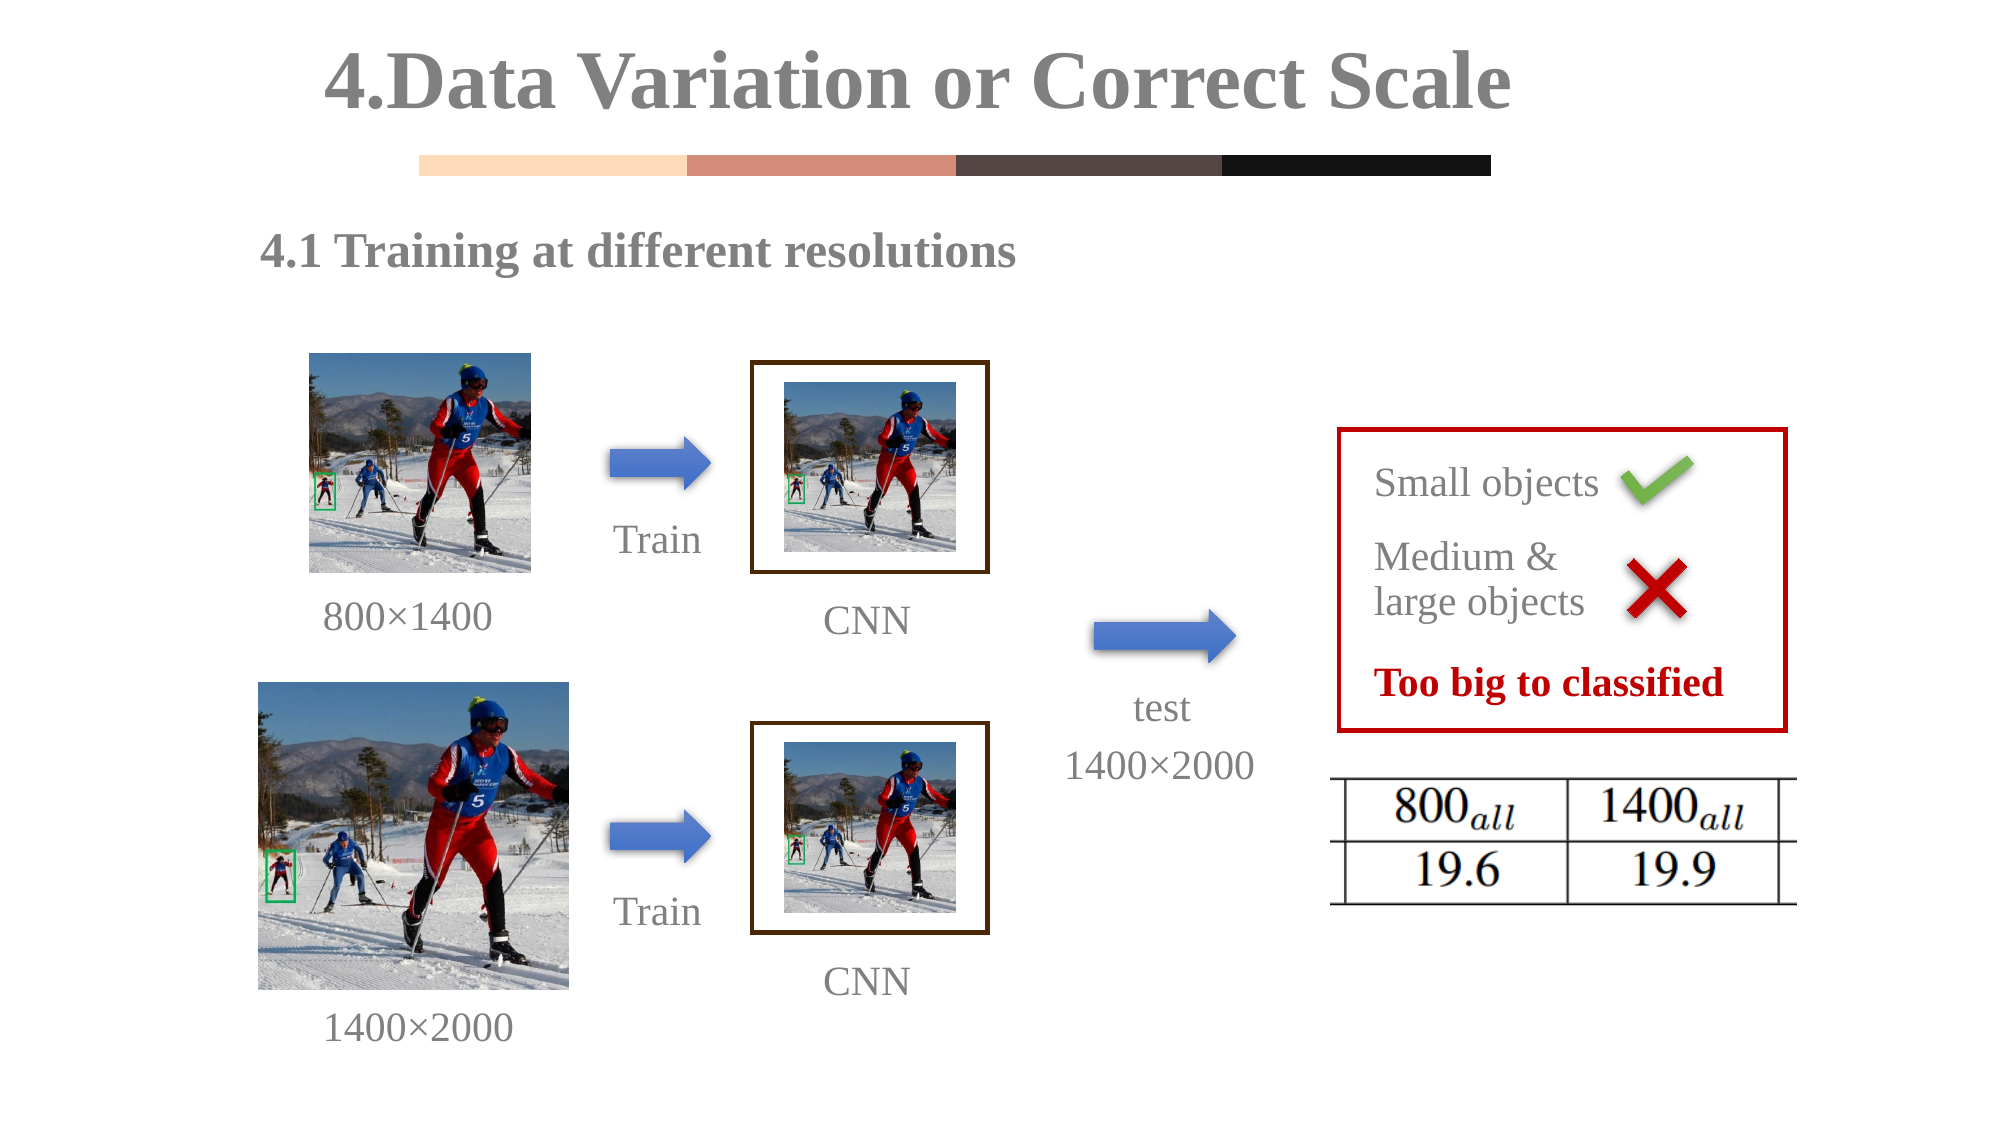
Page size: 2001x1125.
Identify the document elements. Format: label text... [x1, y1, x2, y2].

text_box [609, 809, 712, 864]
picture [784, 742, 956, 913]
text_box [751, 722, 989, 933]
text_box Small objects [1359, 452, 1631, 497]
text_box [751, 362, 989, 573]
text_box test [1118, 677, 1212, 721]
text_box Train [598, 882, 723, 926]
text_box CNN [808, 951, 932, 1001]
text_box Too big to classified [1359, 652, 1764, 705]
text_box Medium & large objects [1359, 526, 1621, 631]
text_box 4.Data Variation or Correct Scale [309, 29, 1533, 119]
picture [784, 382, 956, 553]
picture [1330, 758, 1797, 917]
picture [258, 682, 569, 990]
text_box [1093, 608, 1237, 663]
text_box 800×1400 [308, 587, 519, 631]
picture [309, 353, 531, 573]
text_box [609, 435, 712, 490]
text_box [1627, 558, 1687, 618]
text_box 1400×2000 [308, 997, 540, 1042]
text_box Train [598, 509, 723, 554]
text_box 1400×2000 [1049, 735, 1281, 780]
text_box 4.1 Training at different resolutions [245, 216, 1202, 298]
text_box CNN [808, 591, 932, 641]
text_box [1620, 455, 1694, 505]
text_box [1338, 429, 1787, 731]
